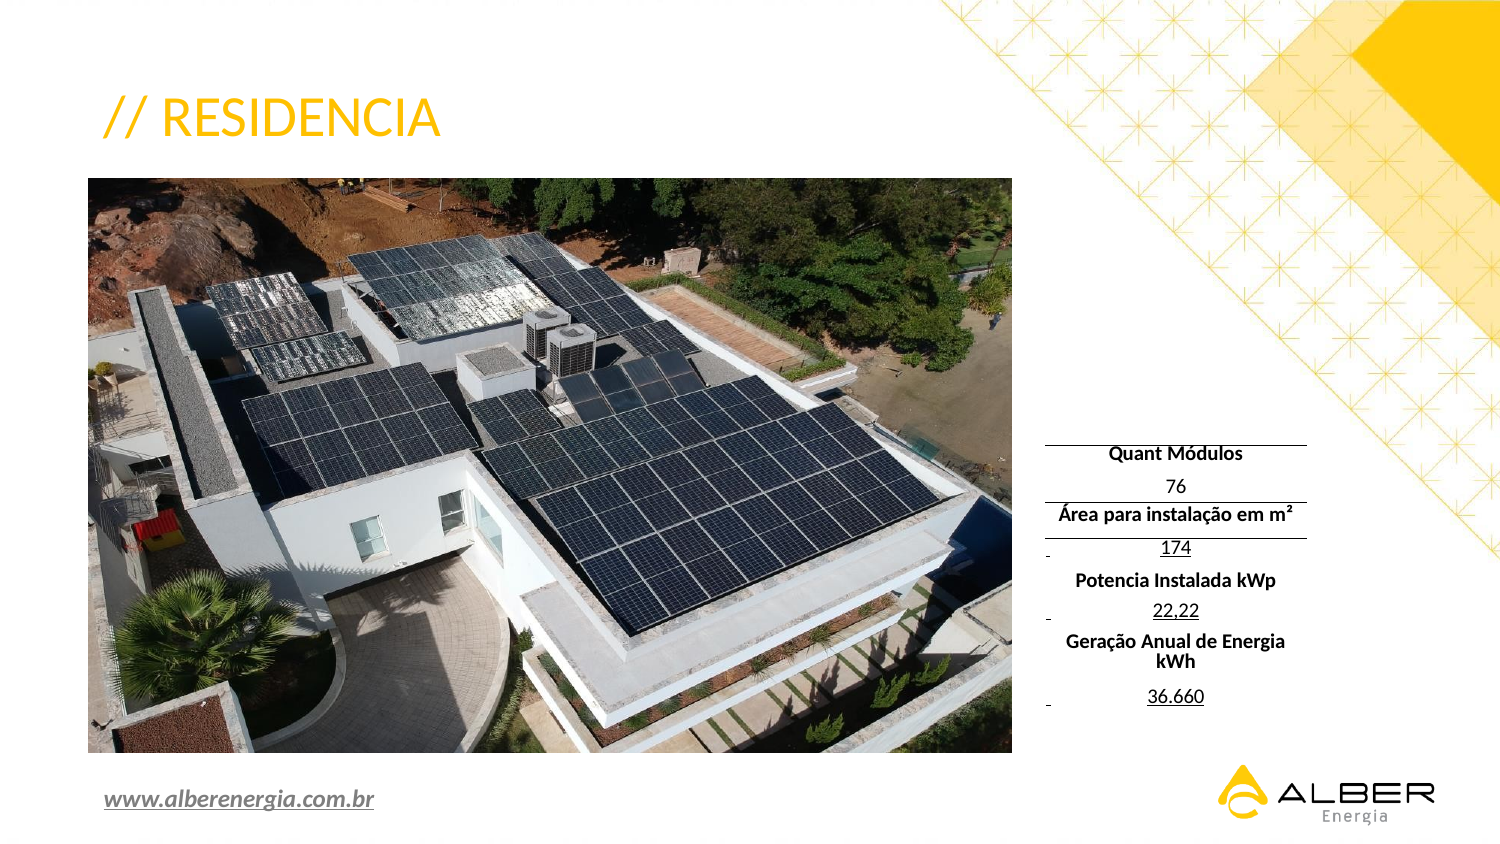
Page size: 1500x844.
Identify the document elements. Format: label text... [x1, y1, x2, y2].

title // RESIDENCIA [101, 75, 447, 176]
table_cell 174 [1045, 539, 1307, 569]
table_header Quant Módulos [1045, 446, 1307, 475]
text_box www.alberenergia.com.br [101, 786, 380, 813]
table_cell 22,22 [1045, 601, 1307, 631]
table_cell Geração Anual de Energia kWh [1045, 631, 1307, 685]
table_cell Potencia Instalada kWp [1045, 569, 1307, 601]
picture [0, 0, 1500, 844]
table_cell 76 [1045, 475, 1307, 502]
table_cell Área para instalação em m² [1045, 503, 1307, 538]
table_cell 36.660 [1045, 685, 1307, 711]
